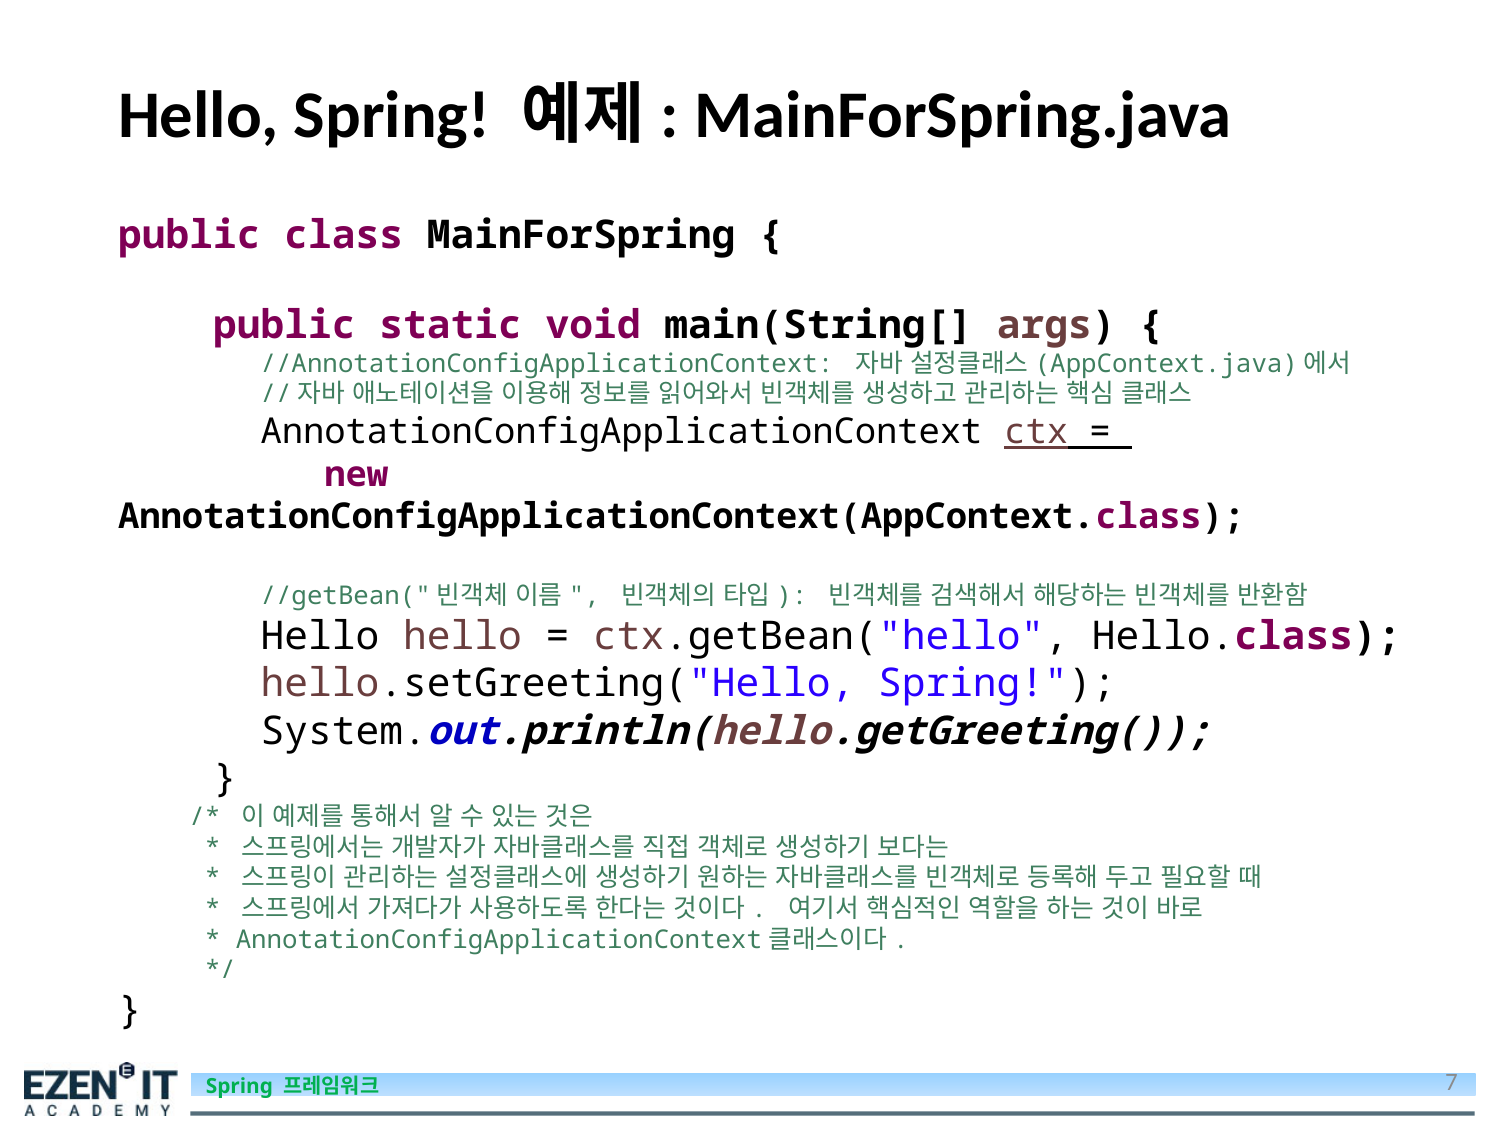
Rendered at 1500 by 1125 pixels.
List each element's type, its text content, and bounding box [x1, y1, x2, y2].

title Hello, Spring! 예제: MainForSpring.java [103, 59, 1397, 172]
picture [24, 1062, 178, 1116]
list public class MainForSpring { public static void main(String[] args) { //AnnotationConfigApplicationContext: 자바 설정클래스(AppContext.java)에서 //자바 애노테이션을 이용해 정보를 읽어와서 빈객체를 생성하고 관리하는 핵심 클래스 AnnotationConfigApplicationContext ctx = new AnnotationConfigApplicationContext(AppContext.class); //getBean("빈객체 이름", 빈객체의 타입): 빈객체를 검색해서 해당하는 빈객체를 반환함 Hello hello = ctx.getBean("hello", Hello.class); hello.setGreeting("Hello, Spring!"); System.out.println(hello.getGreeting()); } /* 이 예제를 통해서 알 수 있는 것은 * 스프링에서는 개발자가 자바클래스를 직접 객체로 생성하기 보다는 * 스프링이 관리하는 설정클래스에 생성하기 원하는 자바클래스를 빈객체로 등록해 두고 필요할 때 * 스프링에서 가져다가 사용하도록 한다는 것이다. 여기서 핵심적인 역할을 하는 것이 바로 * AnnotationConfigApplicationContext클래스이다. */ } [103, 201, 1500, 1044]
slide_number 7 [1405, 1048, 1473, 1113]
